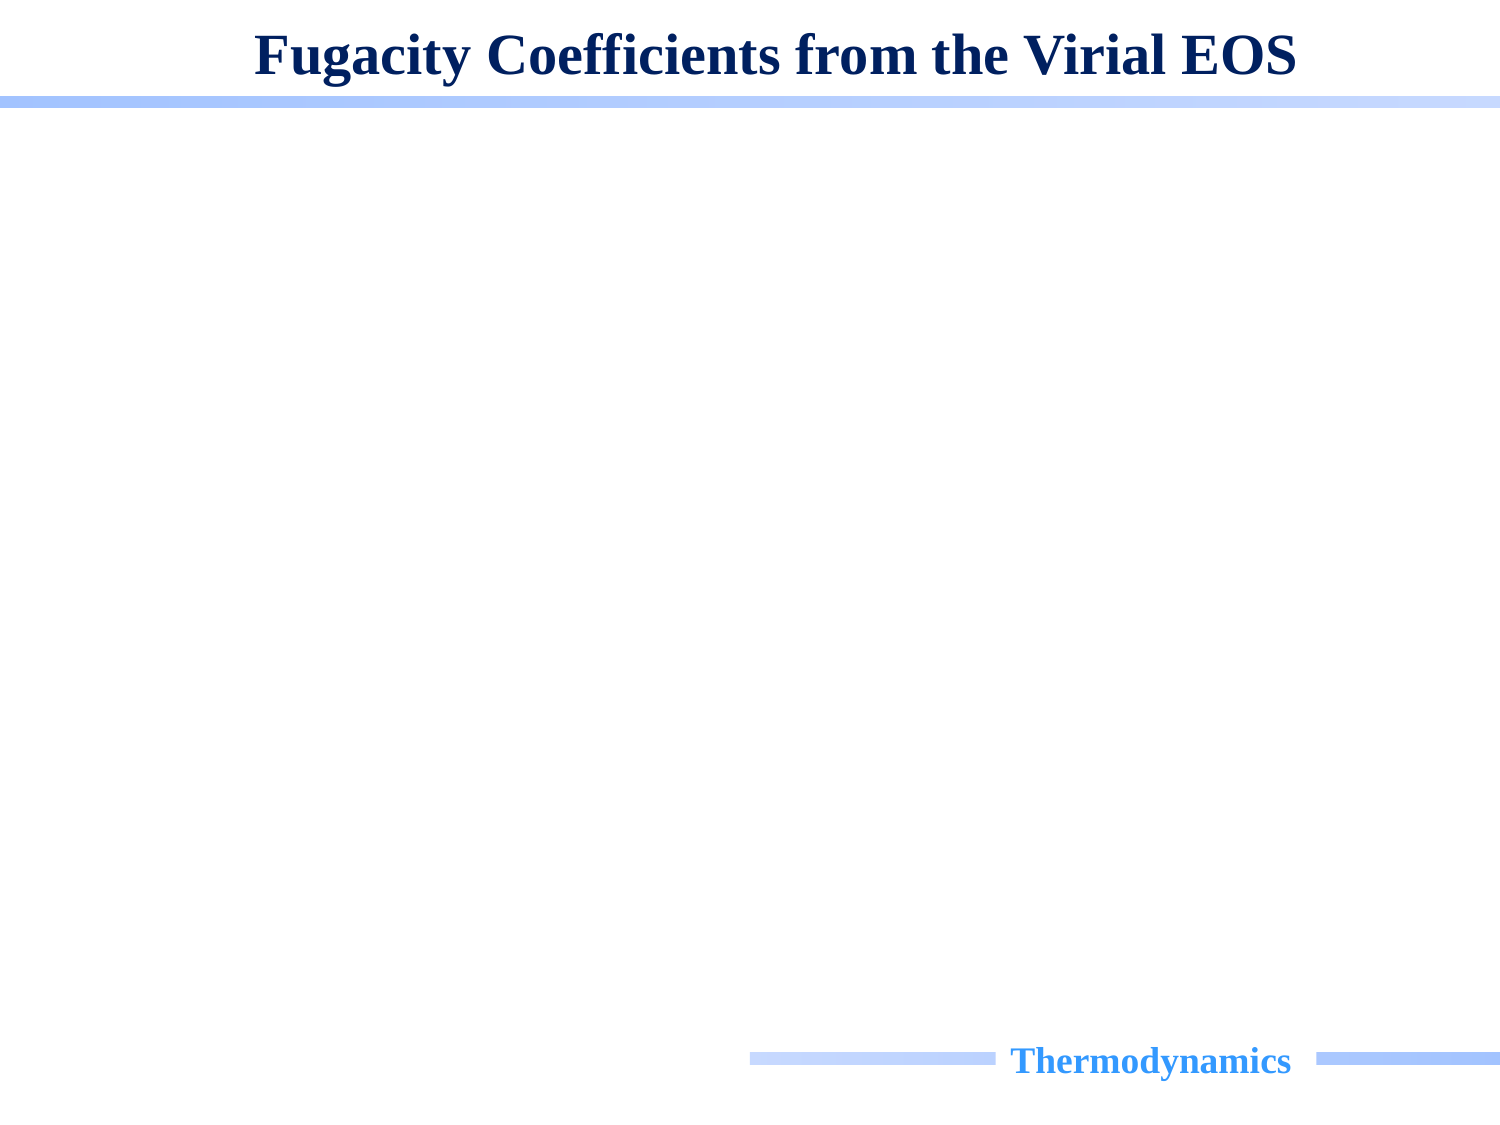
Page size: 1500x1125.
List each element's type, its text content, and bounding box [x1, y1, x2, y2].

title Fugacity Coefficients from the Virial EOS [228, 25, 1325, 77]
